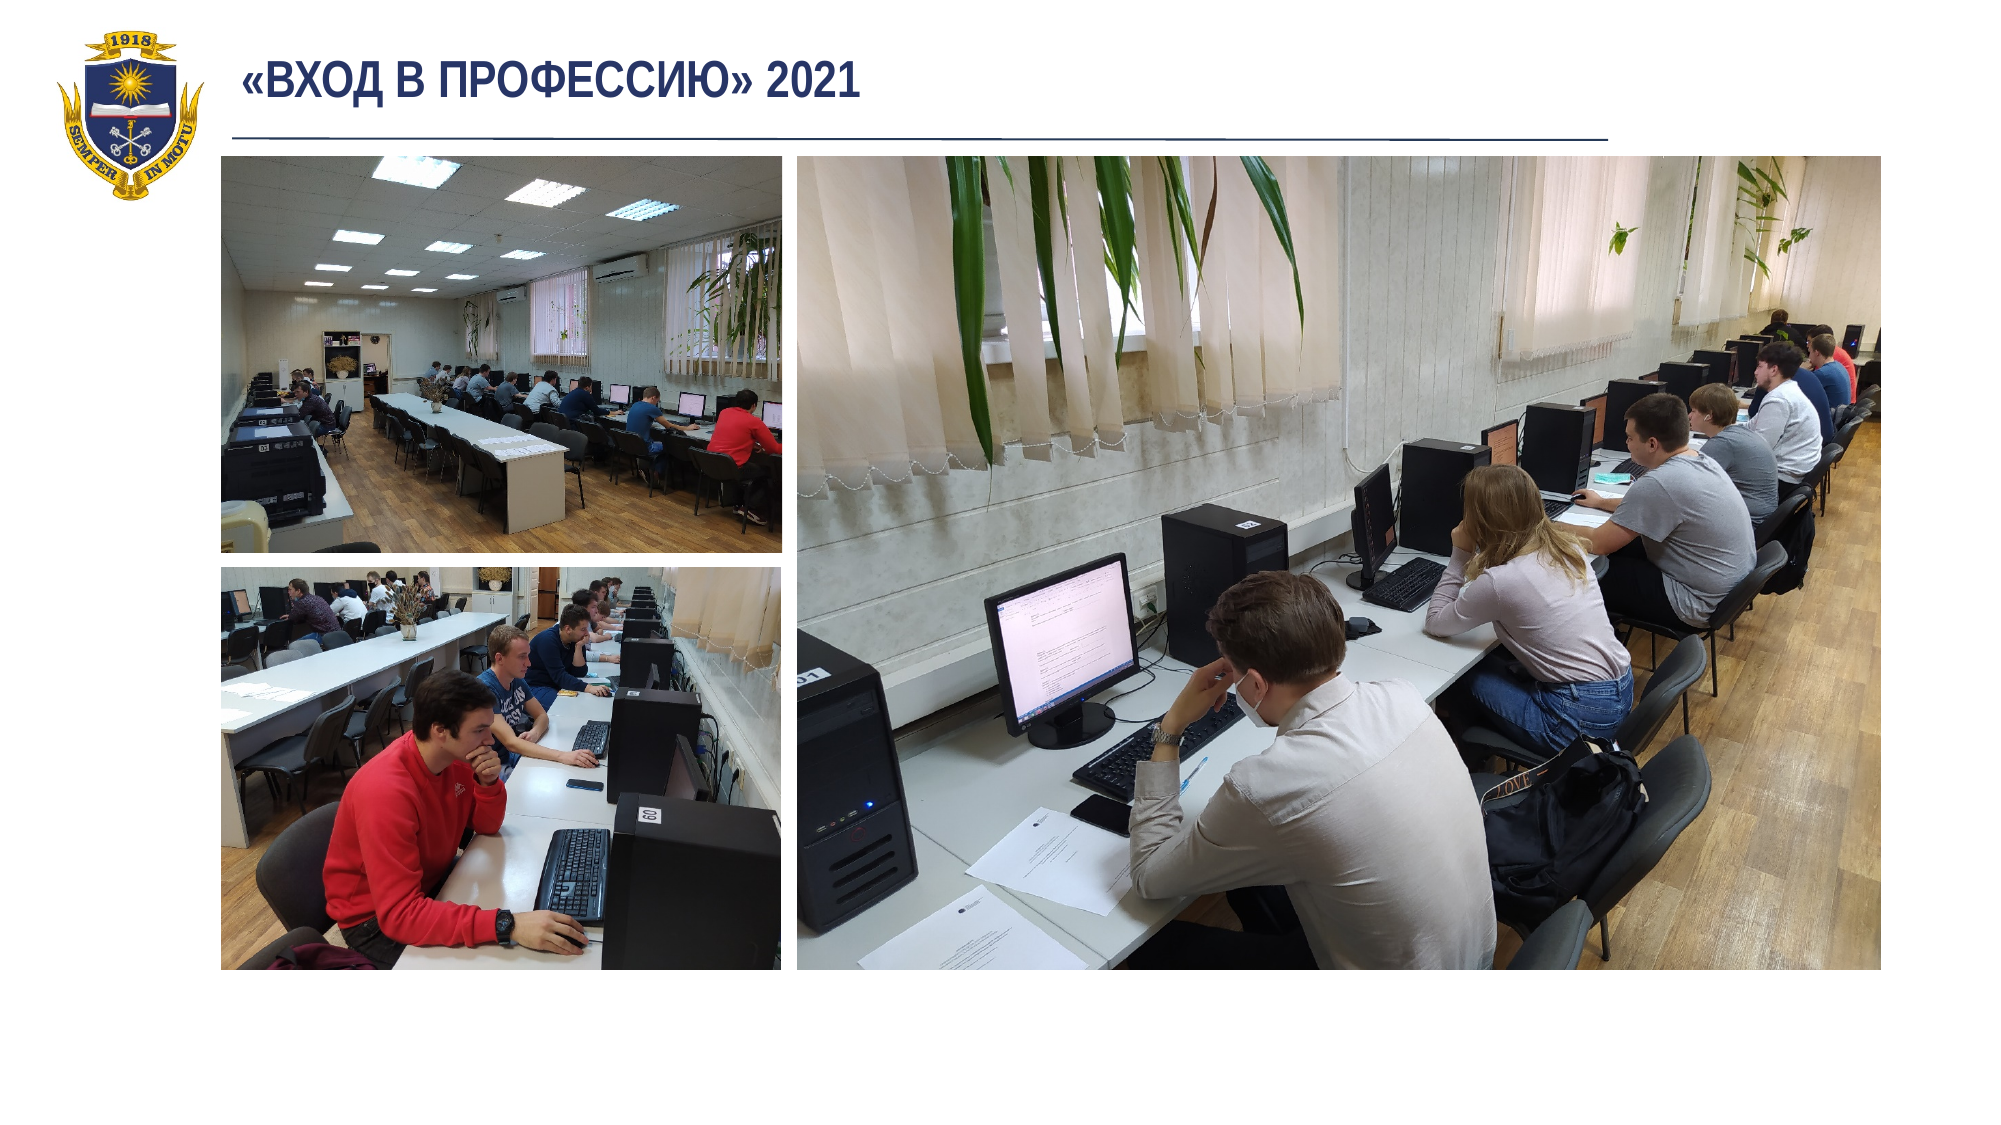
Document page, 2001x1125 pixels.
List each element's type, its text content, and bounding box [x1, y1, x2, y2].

picture [56, 27, 205, 203]
text_box «ВХОД В ПРОФЕССИЮ» 2021 [235, 40, 2000, 115]
picture [797, 156, 1881, 970]
picture [221, 567, 781, 970]
picture [221, 156, 783, 553]
